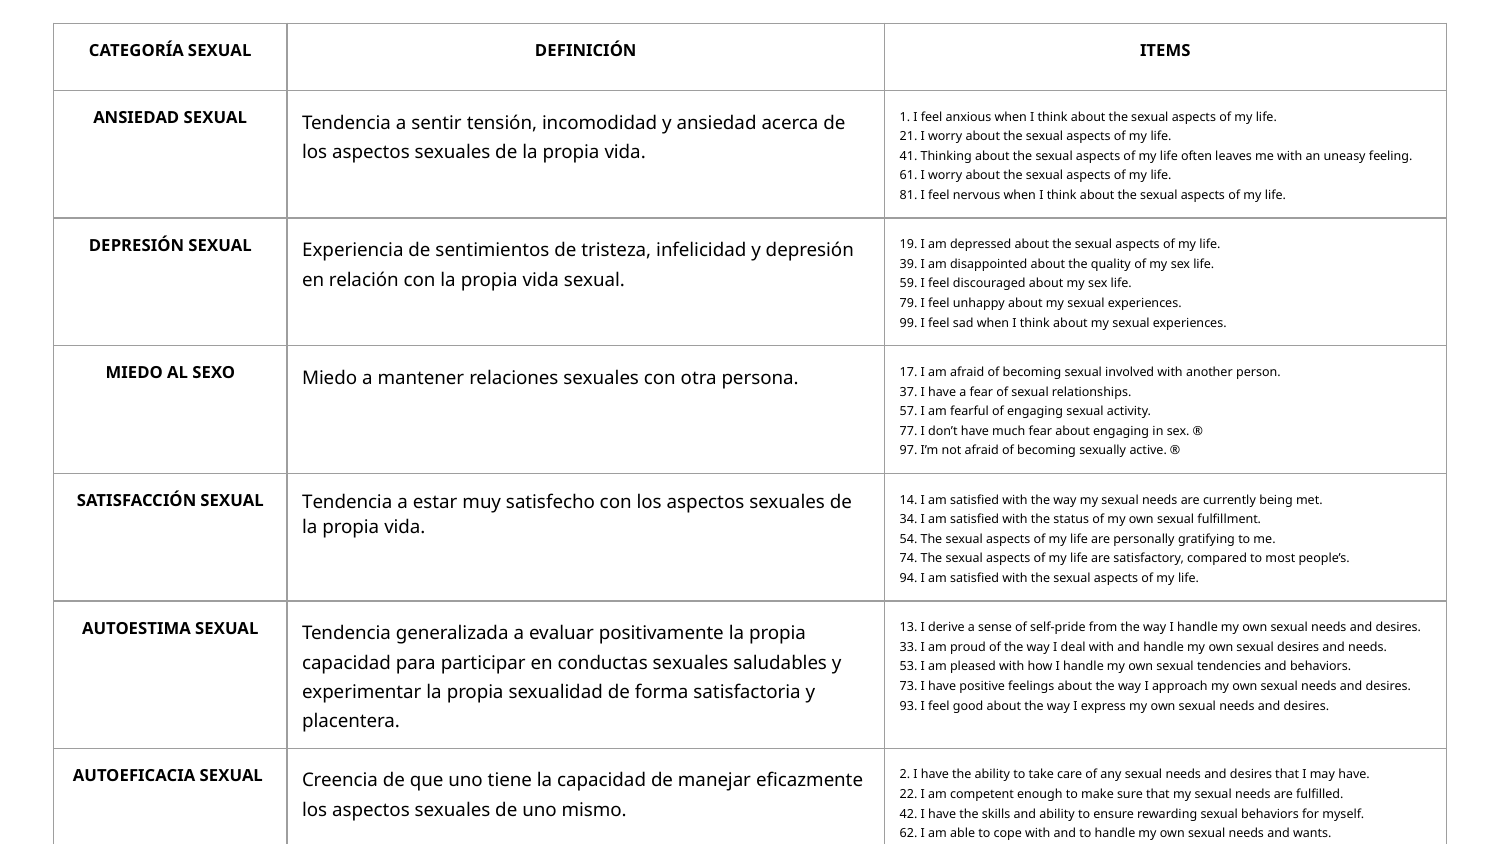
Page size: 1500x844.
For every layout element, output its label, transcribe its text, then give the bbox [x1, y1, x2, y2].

table_cell DEPRESIÓN SEXUAL [54, 219, 286, 345]
table_cell Experiencia de sentimientos de tristeza, infelicidad y depresión en relación con la propia vida sexual. [288, 219, 884, 345]
table_cell SATISFACCIÓN SEXUAL [54, 474, 286, 600]
table_cell Tendencia a estar muy satisfecho con los aspectos sexuales de la propia vida. [288, 474, 884, 600]
table_header ITEMS [885, 24, 1446, 90]
table_cell 14. I am satisfied with the way my sexual needs are currently being met. 34. I am satisfied with the status of my own sexual fulfillment. 54. The sexual aspects of my life are personally gratifying to me. 74. The sexual aspects of my life are satisfactory, compared to most people’s. 94. I am satisfied with the sexual aspects of my life. [885, 474, 1446, 600]
table_cell 19. I am depressed about the sexual aspects of my life. 39. I am disappointed about the quality of my sex life. 59. I feel discouraged about my sex life. 79. I feel unhappy about my sexual experiences. 99. I feel sad when I think about my sexual experiences. [885, 219, 1446, 345]
table_header CATEGORÍA SEXUAL [54, 24, 286, 90]
table_cell 2. I have the ability to take care of any sexual needs and desires that I may have. 22. I am competent enough to make sure that my sexual needs are fulfilled. 42. I have the skills and ability to ensure rewarding sexual behaviors for myself. 62. I am able to cope with and to handle my own sexual needs and wants. 82. I have the capability to take care of my own sexual needs and desires. [885, 749, 1446, 844]
table_cell 17. I am afraid of becoming sexual involved with another person. 37. I have a fear of sexual relationships. 57. I am fearful of engaging sexual activity. 77. I don’t have much fear about engaging in sex. ® 97. I’m not afraid of becoming sexually active. ® [885, 346, 1446, 473]
table_cell 1. I feel anxious when I think about the sexual aspects of my life. 21. I worry about the sexual aspects of my life. 41. Thinking about the sexual aspects of my life often leaves me with an uneasy feeling. 61. I worry about the sexual aspects of my life. 81. I feel nervous when I think about the sexual aspects of my life. [885, 91, 1446, 217]
table_cell AUTOEFICACIA SEXUAL [54, 749, 286, 844]
table_cell AUTOESTIMA SEXUAL [54, 602, 286, 748]
table_cell 13. I derive a sense of self-pride from the way I handle my own sexual needs and desires. 33. I am proud of the way I deal with and handle my own sexual desires and needs. 53. I am pleased with how I handle my own sexual tendencies and behaviors. 73. I have positive feelings about the way I approach my own sexual needs and desires. 93. I feel good about the way I express my own sexual needs and desires. [885, 602, 1446, 748]
table_cell Tendencia a sentir tensión, incomodidad y ansiedad acerca de los aspectos sexuales de la propia vida. [288, 91, 884, 217]
table_cell Tendencia generalizada a evaluar positivamente la propia capacidad para participar en conductas sexuales saludables y experimentar la propia sexualidad de forma satisfactoria y placentera. [288, 602, 884, 748]
table_cell Miedo a mantener relaciones sexuales con otra persona. [288, 346, 884, 473]
table_header DEFINICIÓN [288, 24, 884, 90]
table_cell Creencia de que uno tiene la capacidad de manejar eficazmente los aspectos sexuales de uno mismo. [288, 749, 884, 844]
table_cell ANSIEDAD SEXUAL [54, 91, 286, 217]
table_cell MIEDO AL SEXO [54, 346, 286, 473]
